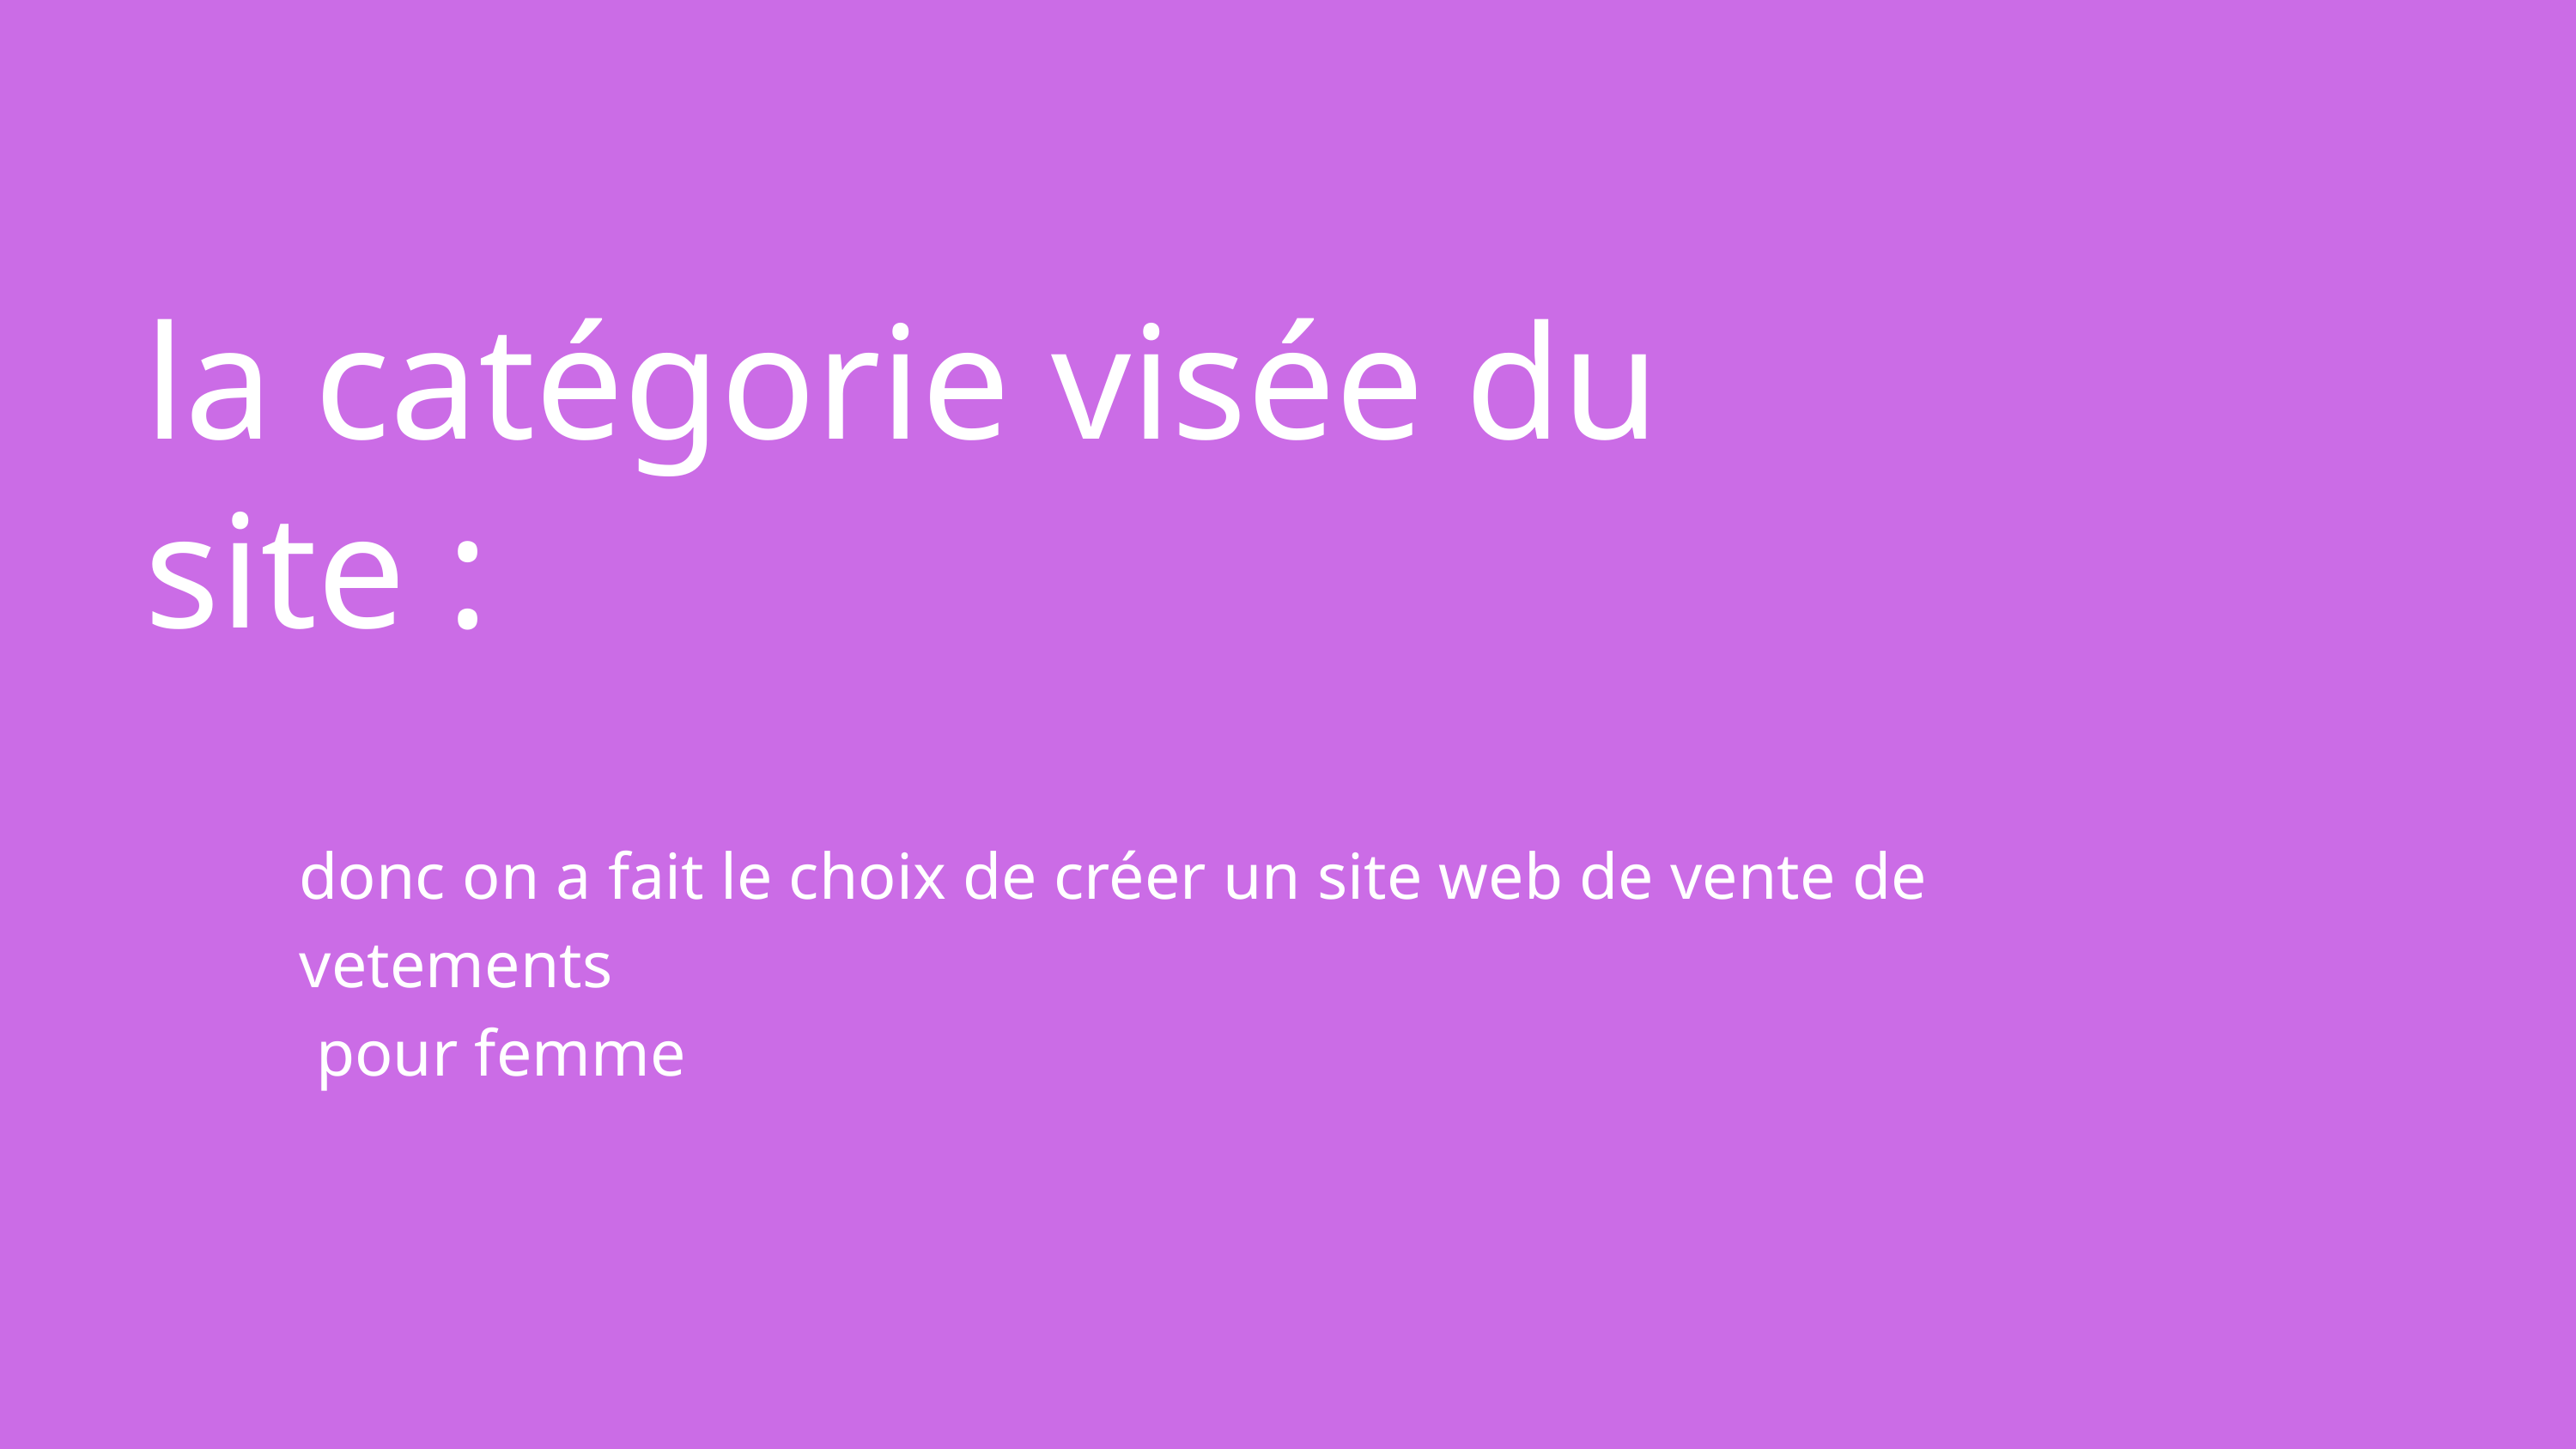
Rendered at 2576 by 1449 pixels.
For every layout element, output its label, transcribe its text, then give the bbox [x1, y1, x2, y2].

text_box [144, 281, 1778, 834]
text_box donc on a fait le choix de créer un site web de vente de vetements pour femme [299, 822, 2232, 1089]
